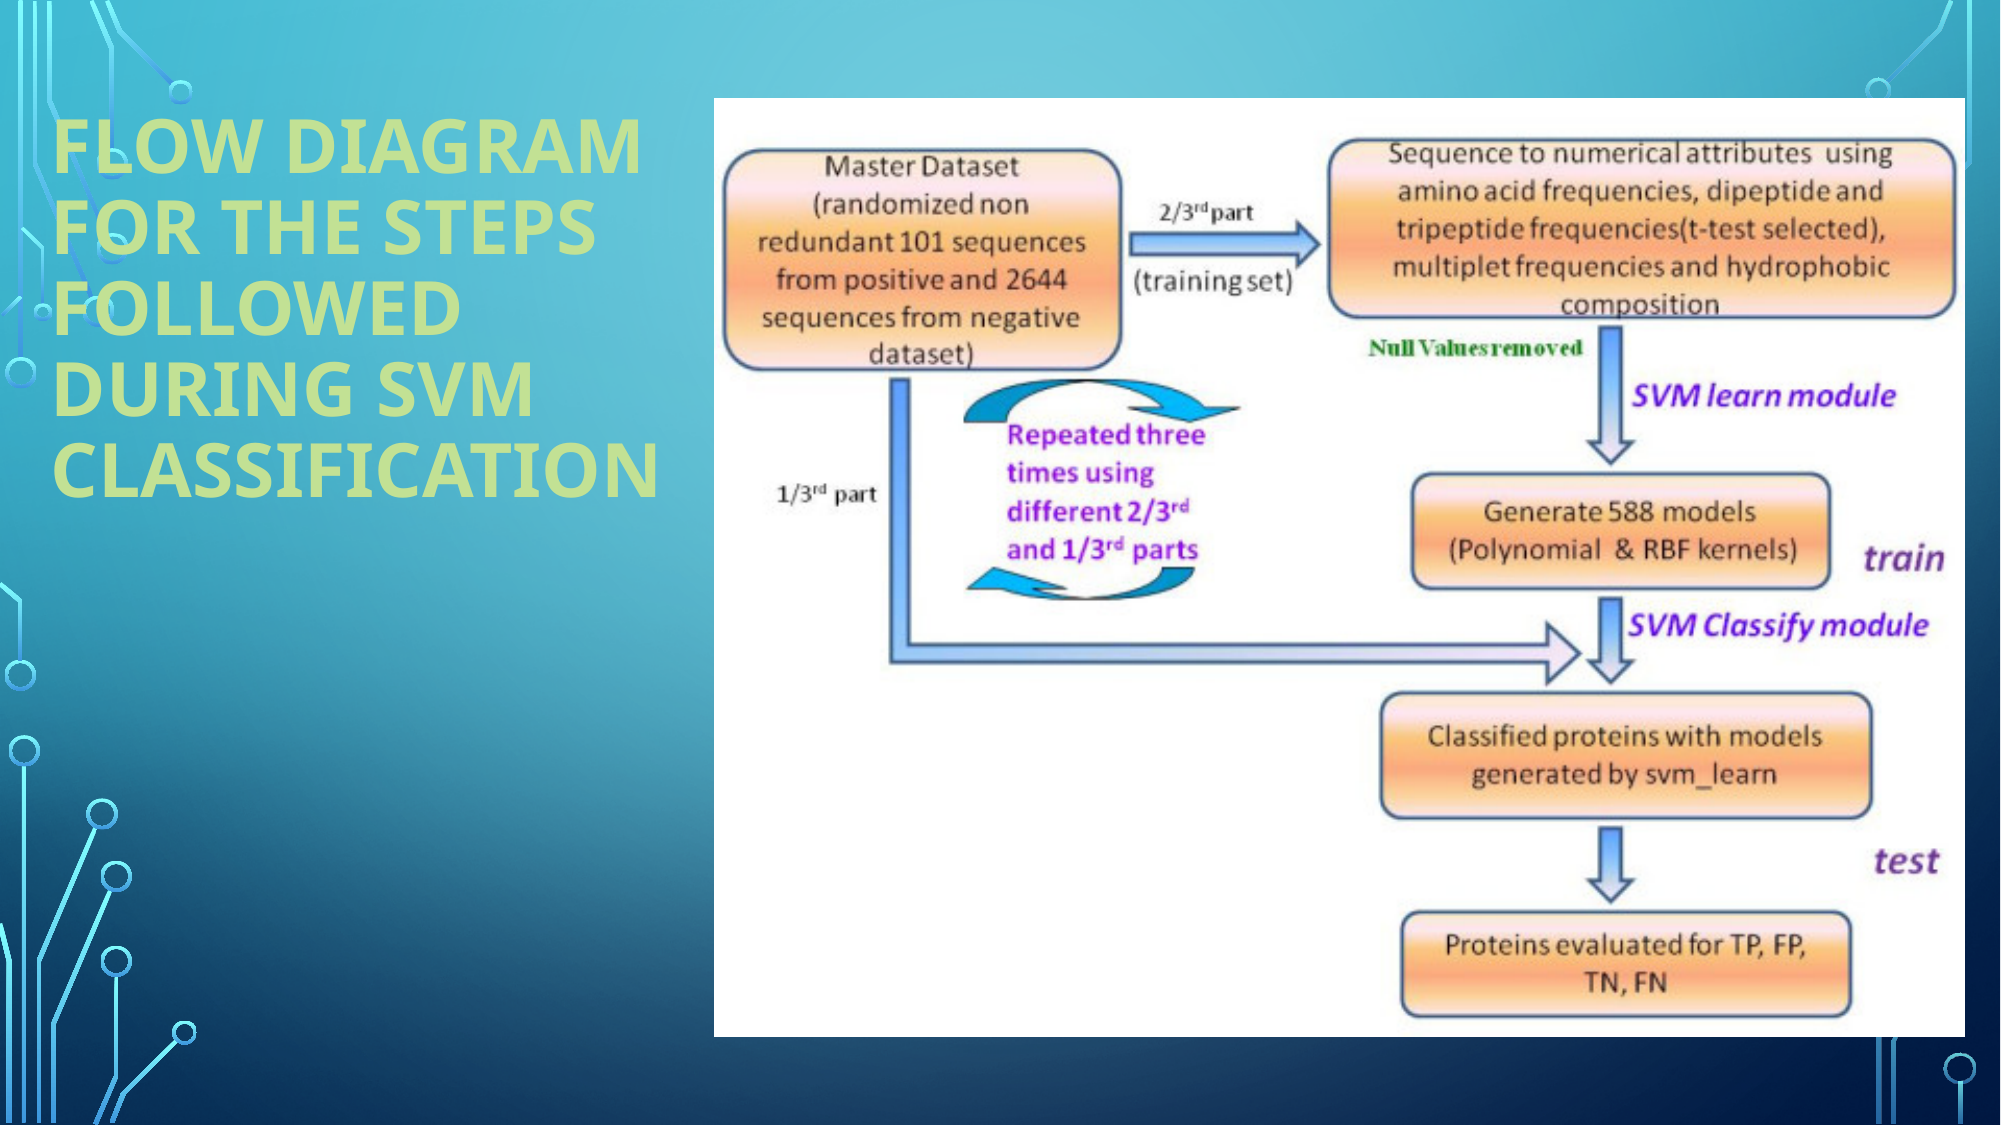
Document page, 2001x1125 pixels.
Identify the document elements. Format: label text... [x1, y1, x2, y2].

text_box Flow diagram for the steps followed during svm classification [36, 101, 692, 631]
picture [714, 98, 1965, 1037]
